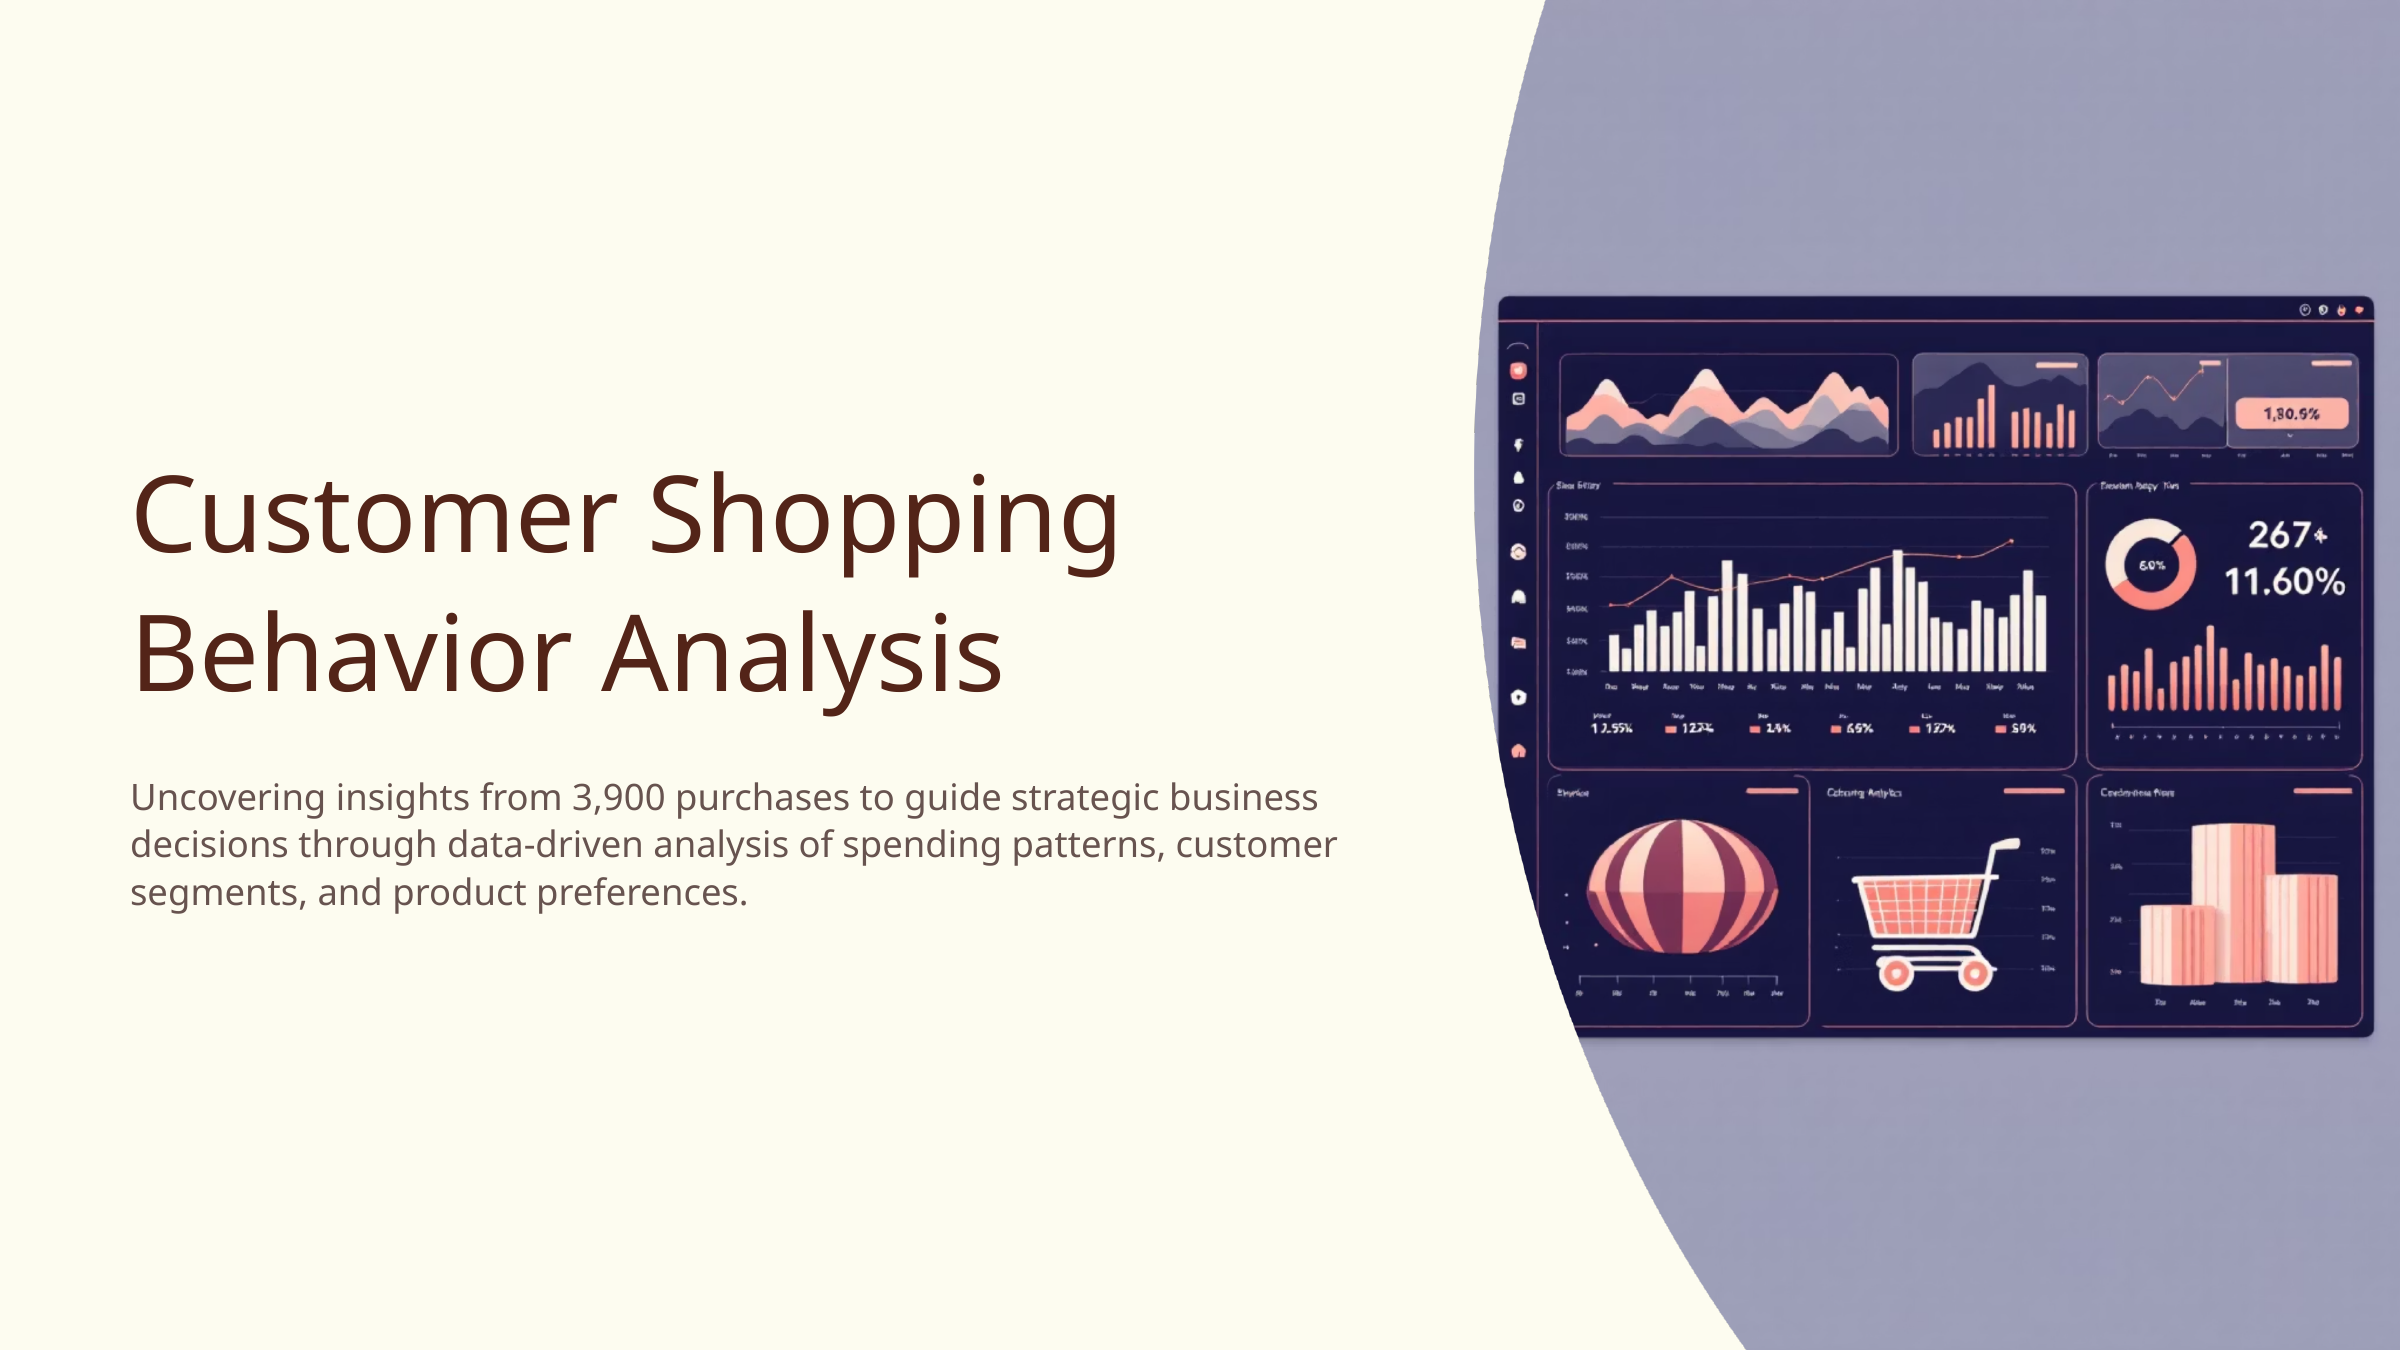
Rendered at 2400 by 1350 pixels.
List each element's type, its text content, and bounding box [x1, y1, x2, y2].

picture [1454, 0, 2400, 1350]
text_box Customer Shopping Behavior Analysis [130, 435, 1370, 714]
text_box Uncovering insights from 3,900 purchases to guide strategic business decisions through data-driven analysis of spending patterns, customer segments, and product preferences. [130, 769, 1370, 915]
